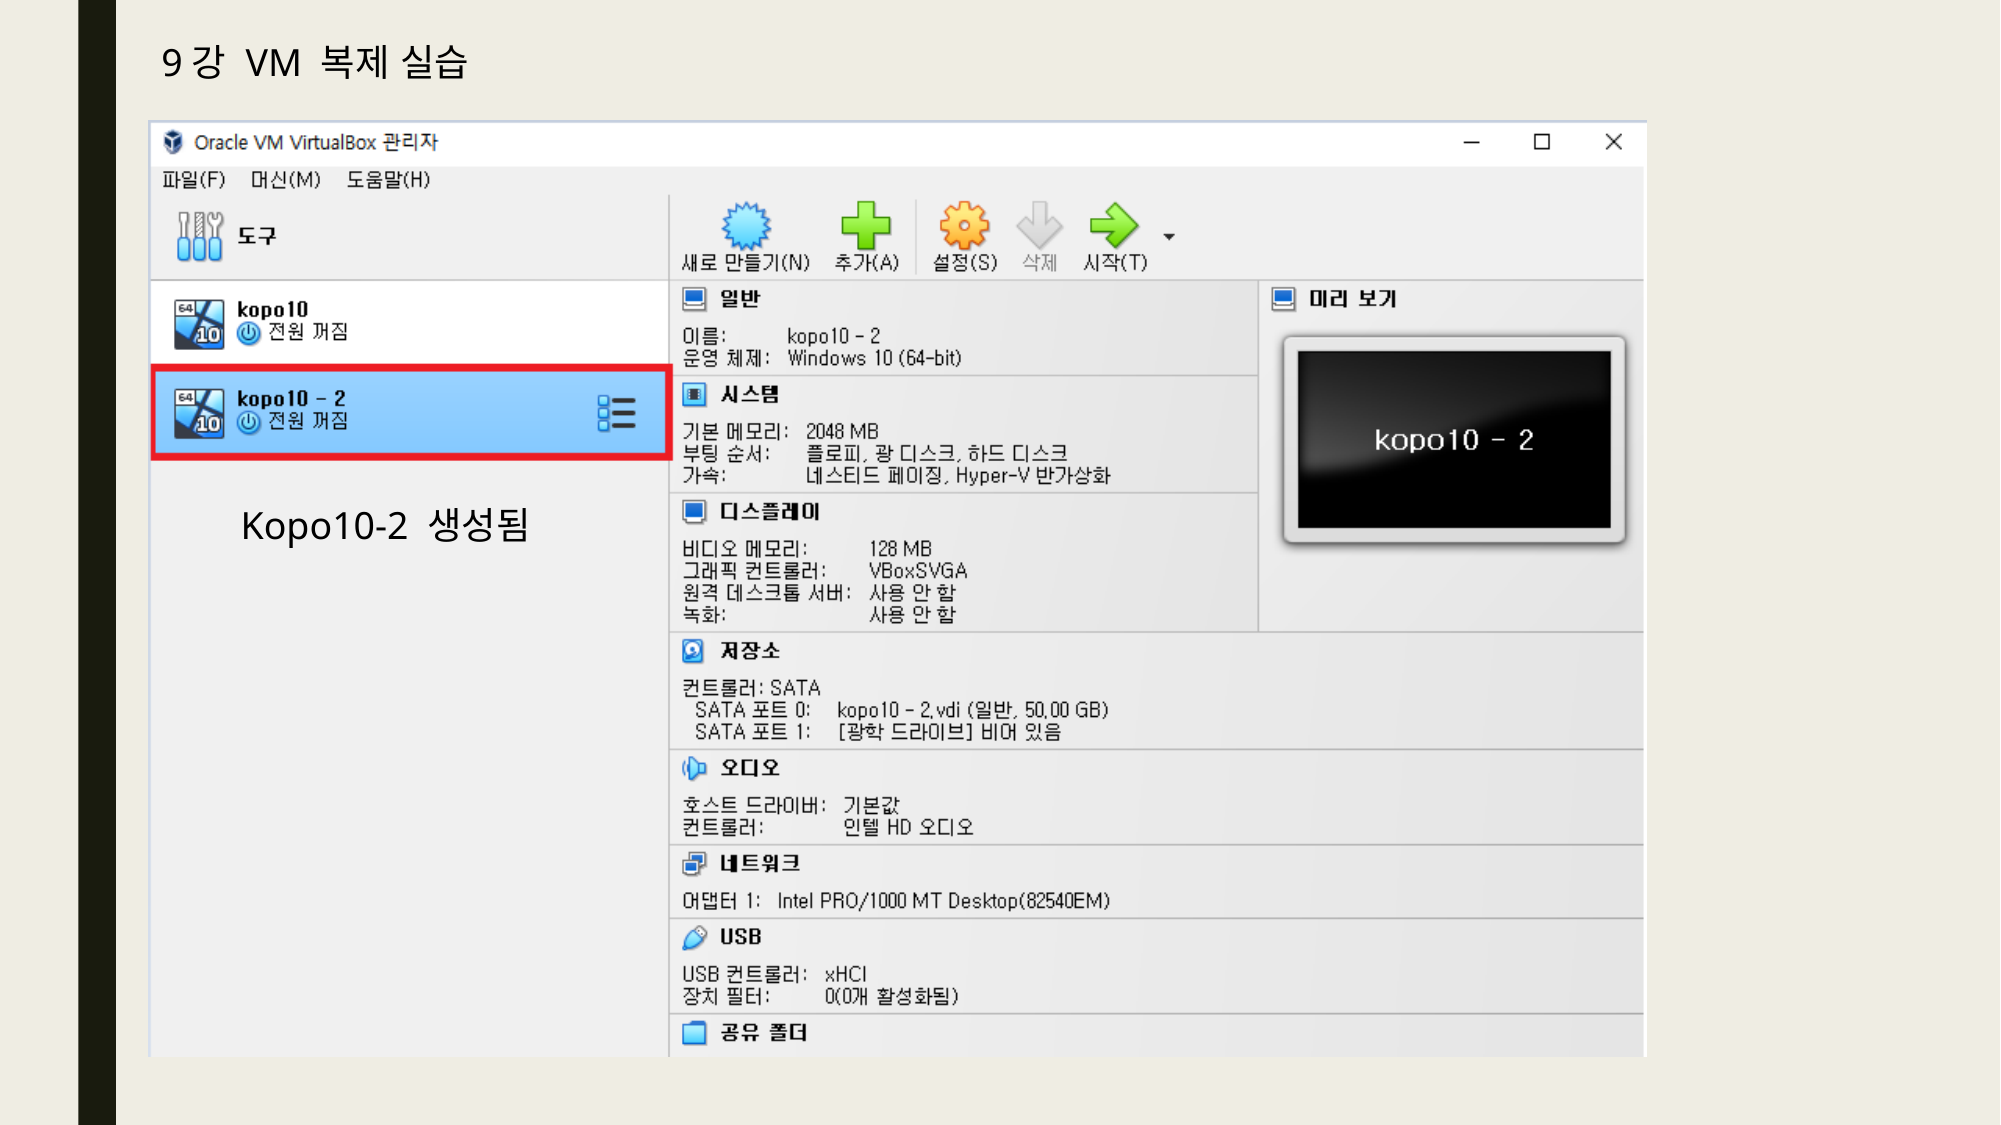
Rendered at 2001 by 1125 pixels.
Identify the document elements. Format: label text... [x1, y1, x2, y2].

picture [148, 120, 1647, 1058]
text_box 9강 VM 복제 실습 [146, 32, 1559, 92]
